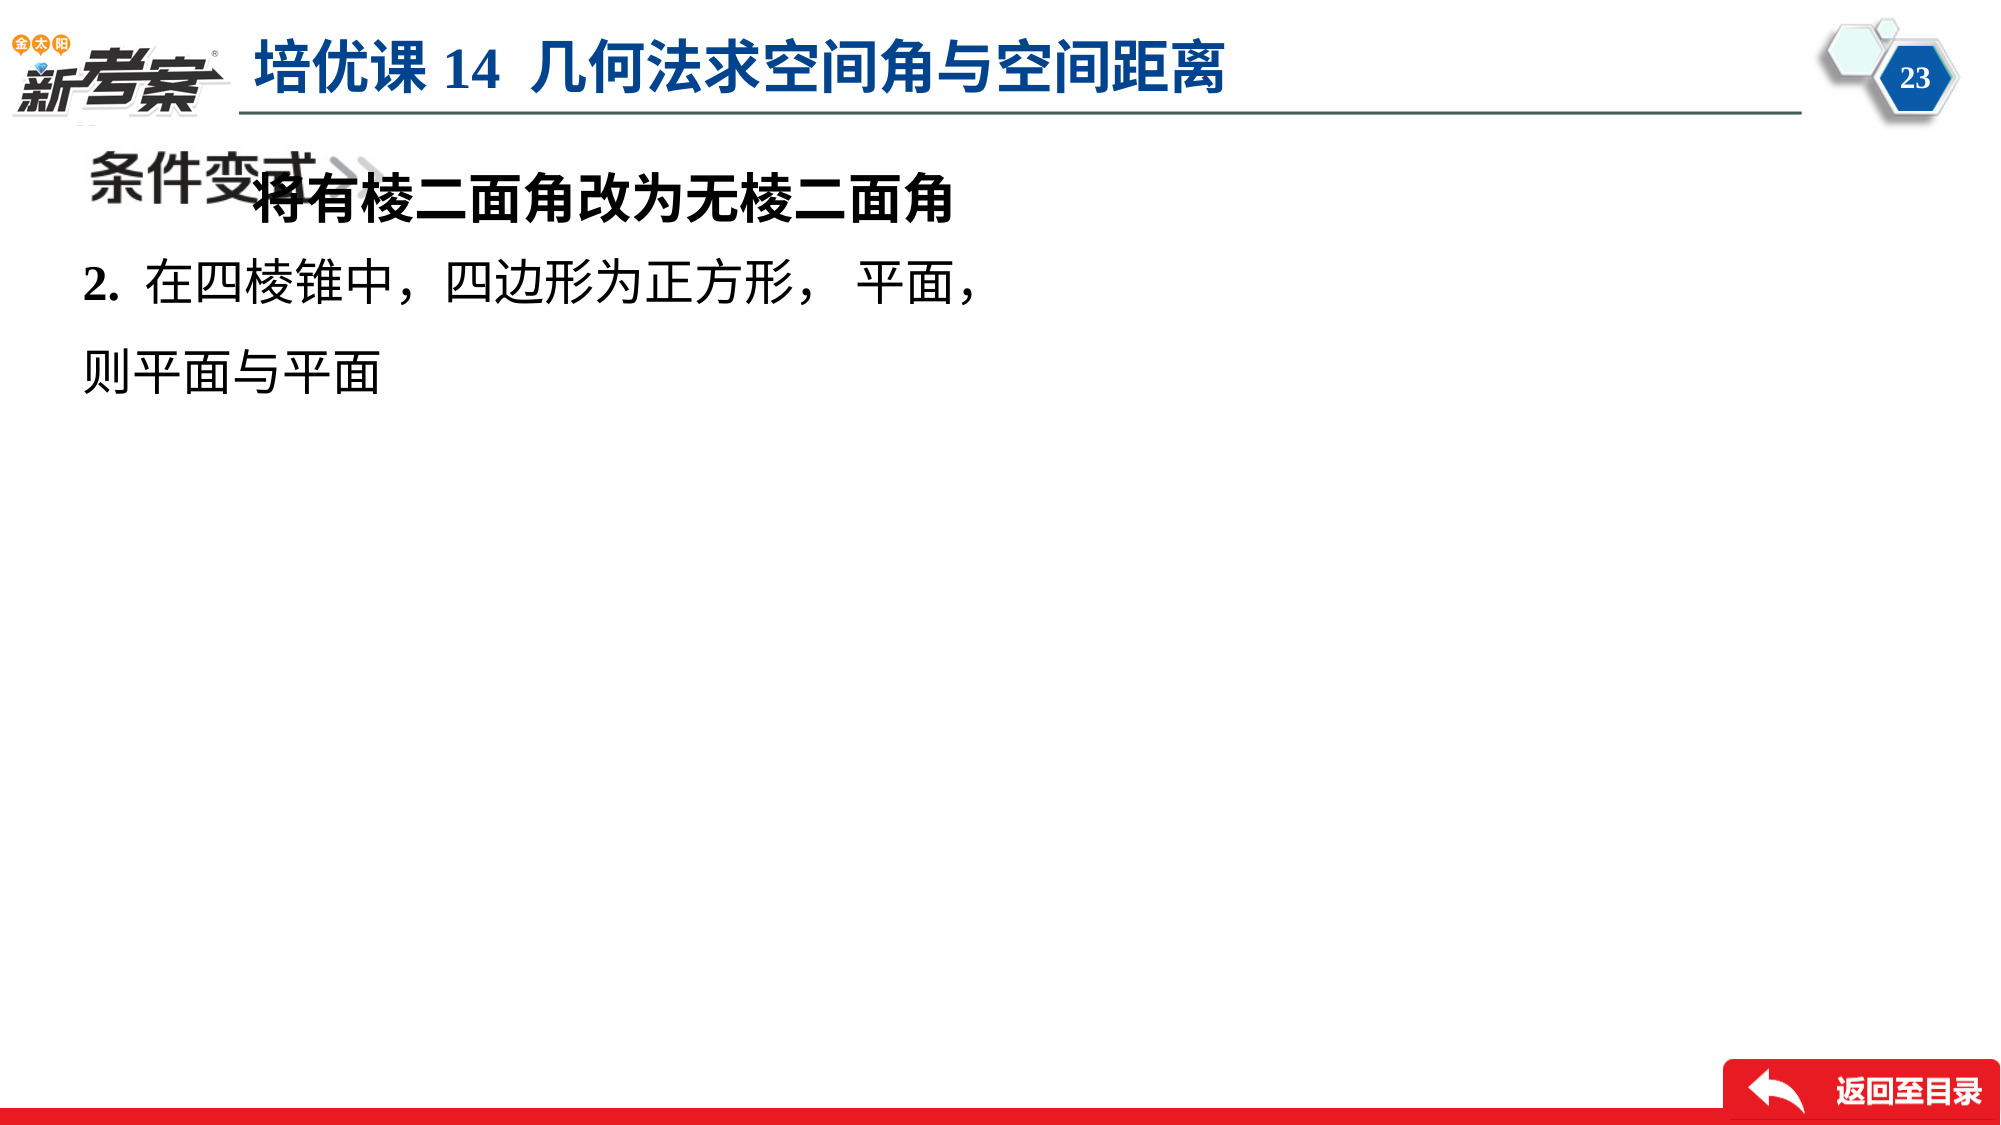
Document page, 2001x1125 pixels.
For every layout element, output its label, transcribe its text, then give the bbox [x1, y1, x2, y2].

picture [0, 0, 2001, 1125]
text_box &6& 将有棱二面角改为无棱二面角 [82, 123, 1917, 243]
